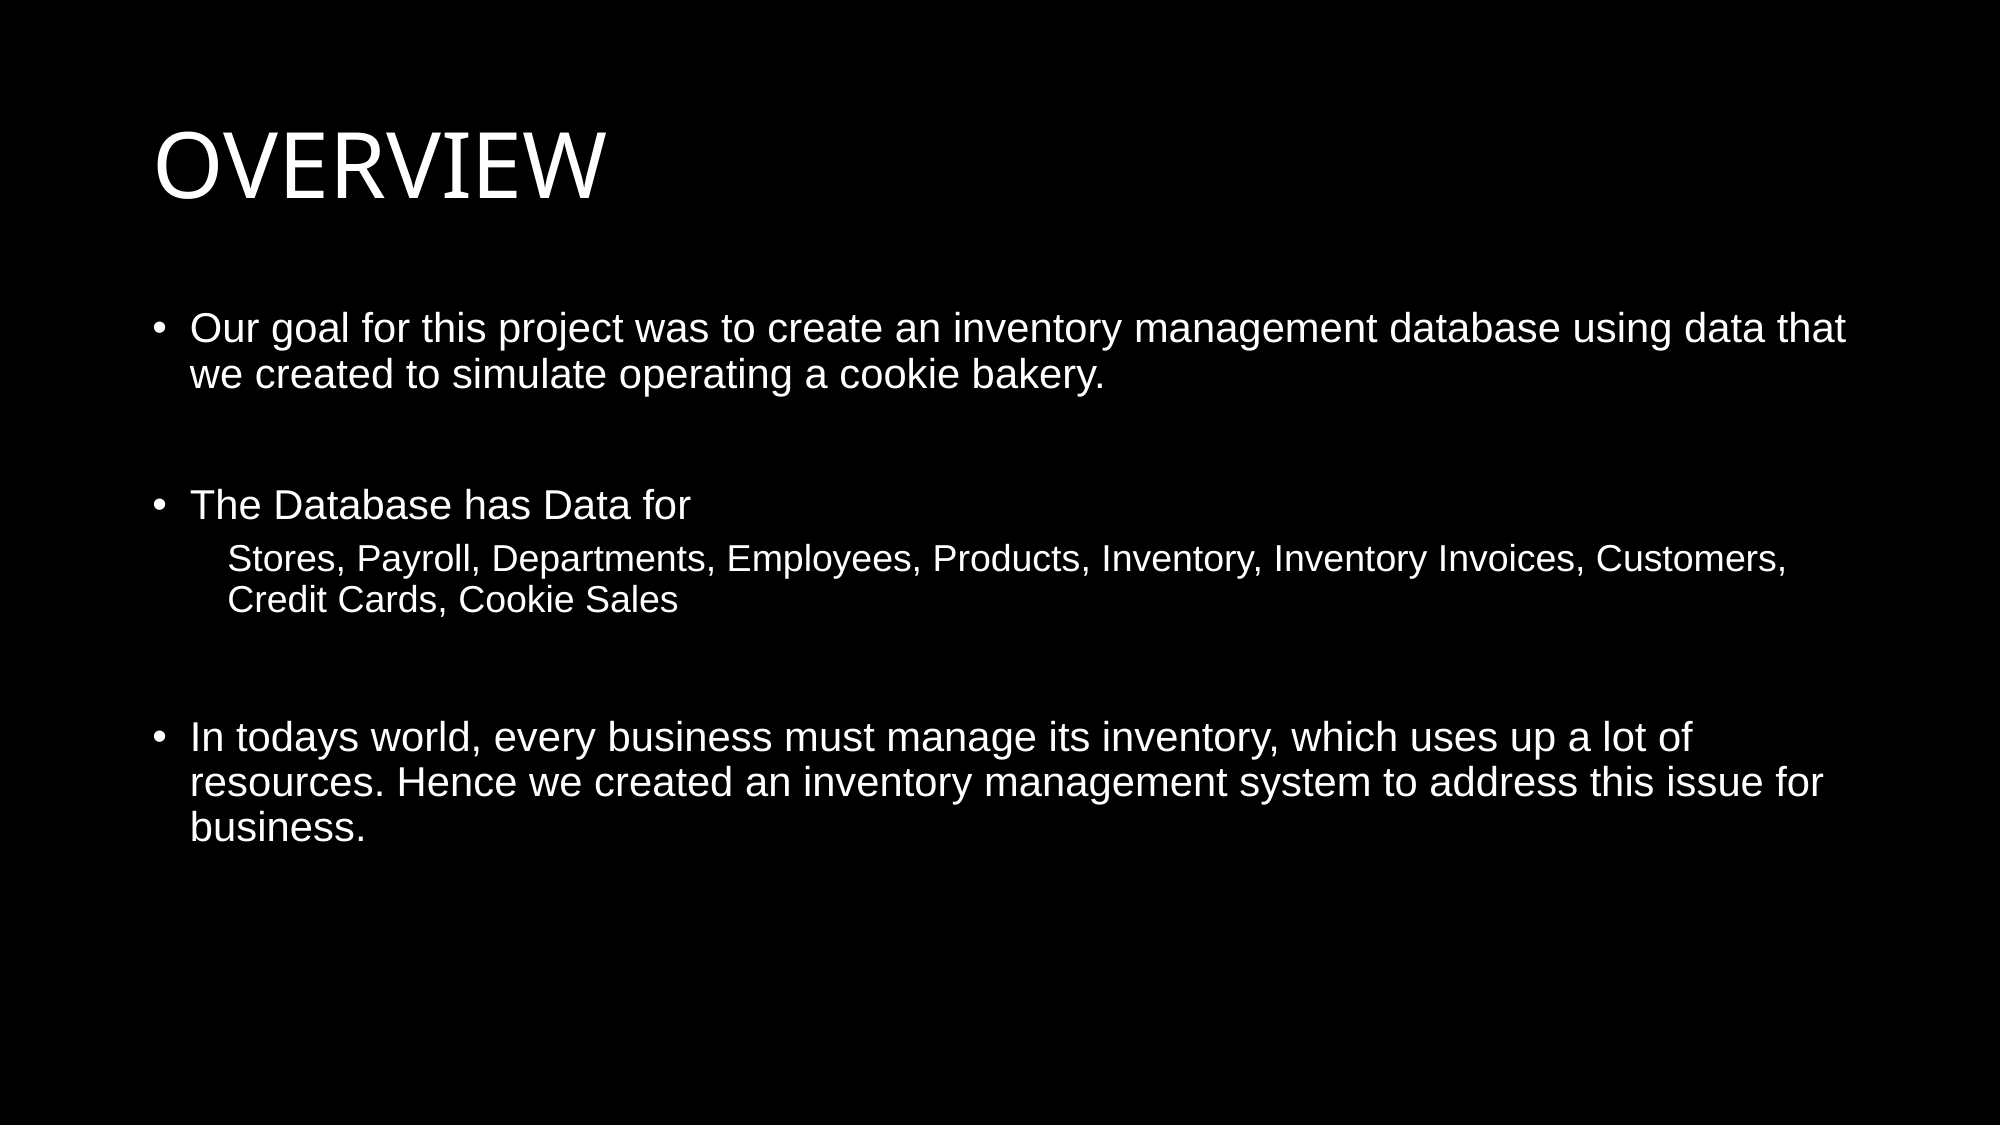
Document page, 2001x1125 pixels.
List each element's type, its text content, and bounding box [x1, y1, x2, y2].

list Our goal for this project was to create an inventory management database using data that we created to simulate operating a cookie bakery. The Database has Data for Stores, Payroll, Departments, Employees, Products, Inventory, Inventory Invoices, Customers, Credit Cards, Cookie Sales In todays world, every business must manage its inventory, which uses up a lot of resources. Hence we created an inventory management system to address this issue for business. [137, 299, 1863, 1014]
title OVERVIEW [137, 59, 1863, 278]
